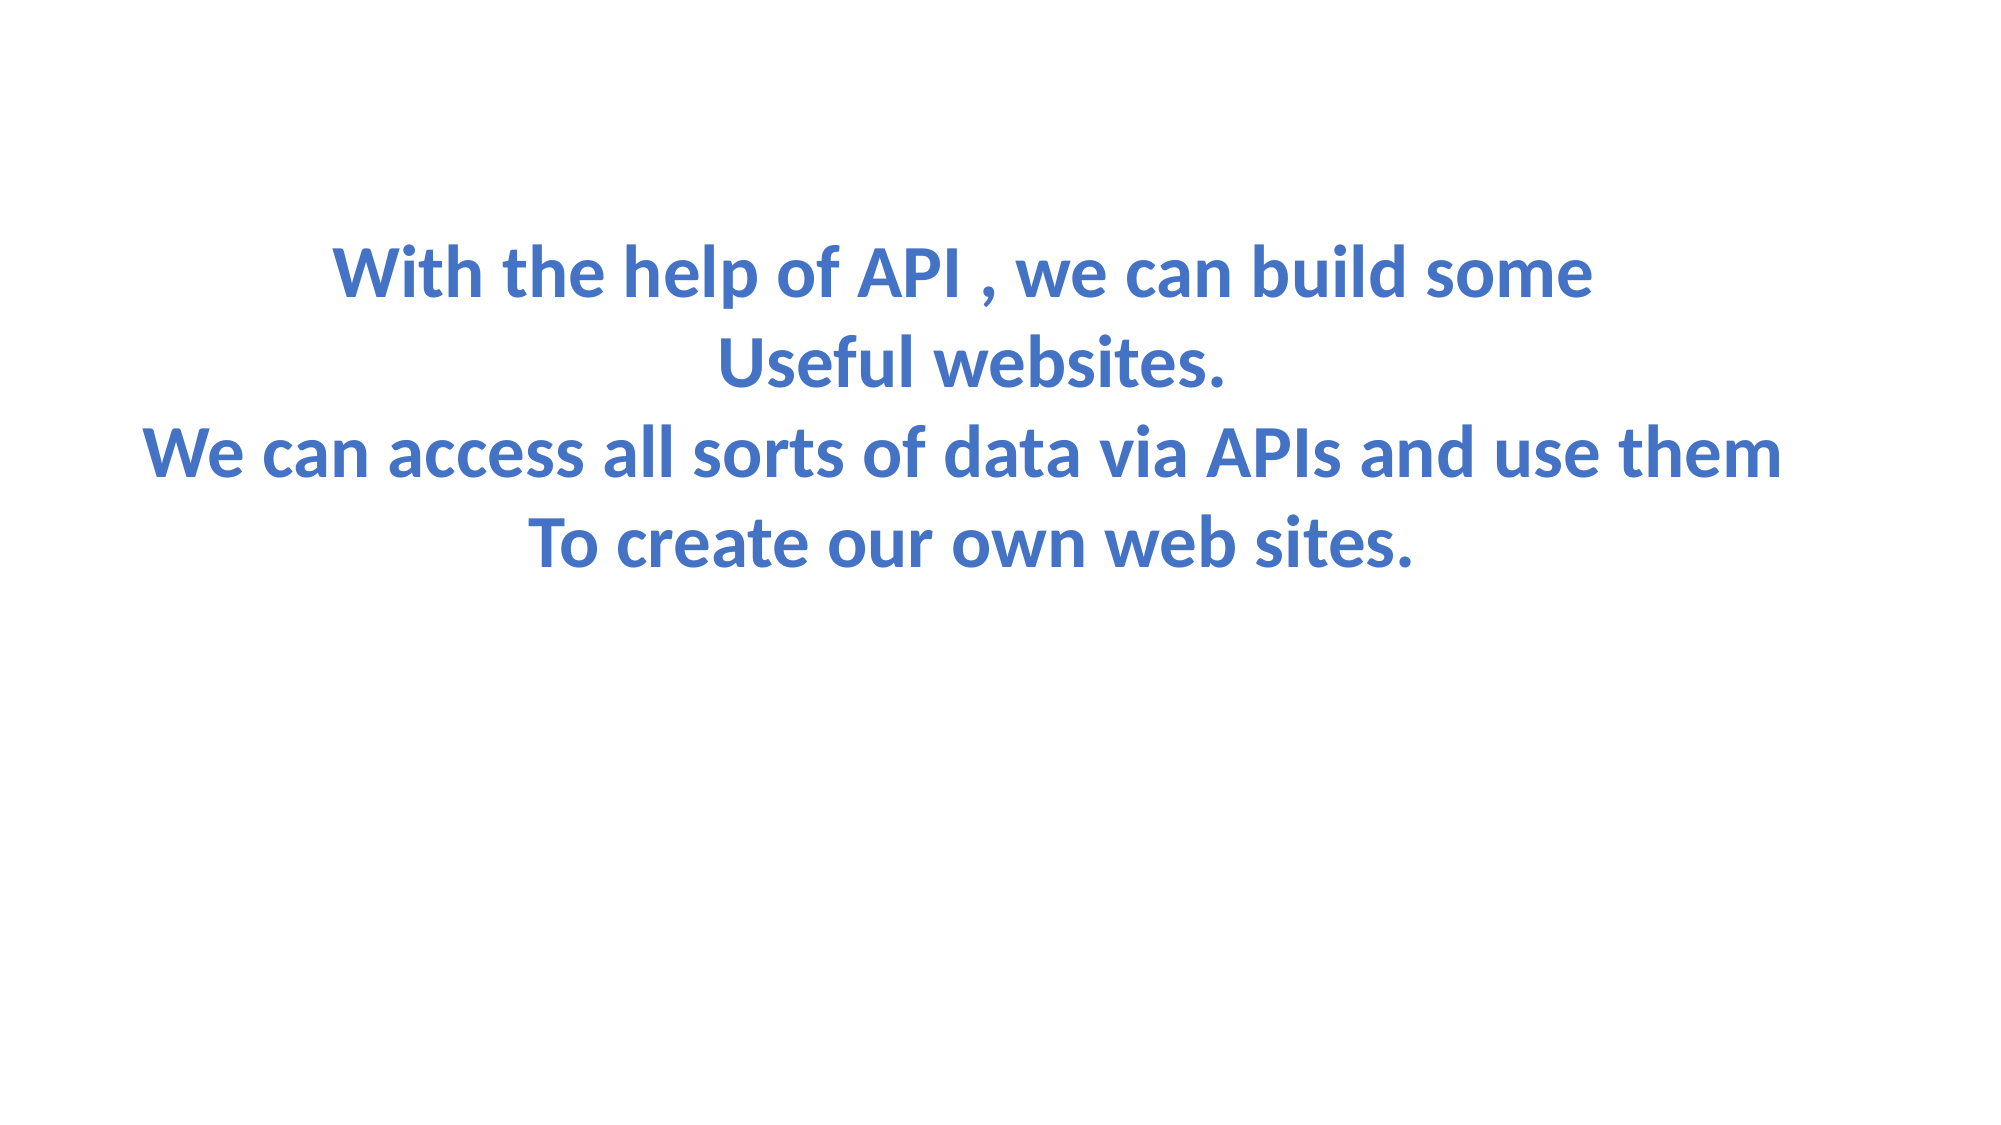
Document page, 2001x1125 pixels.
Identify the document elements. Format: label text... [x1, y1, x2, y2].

text_box With the help of API , we can build some Useful websites. We can access all sorts of data via APIs and use them To create our own web sites. [126, 215, 1819, 591]
